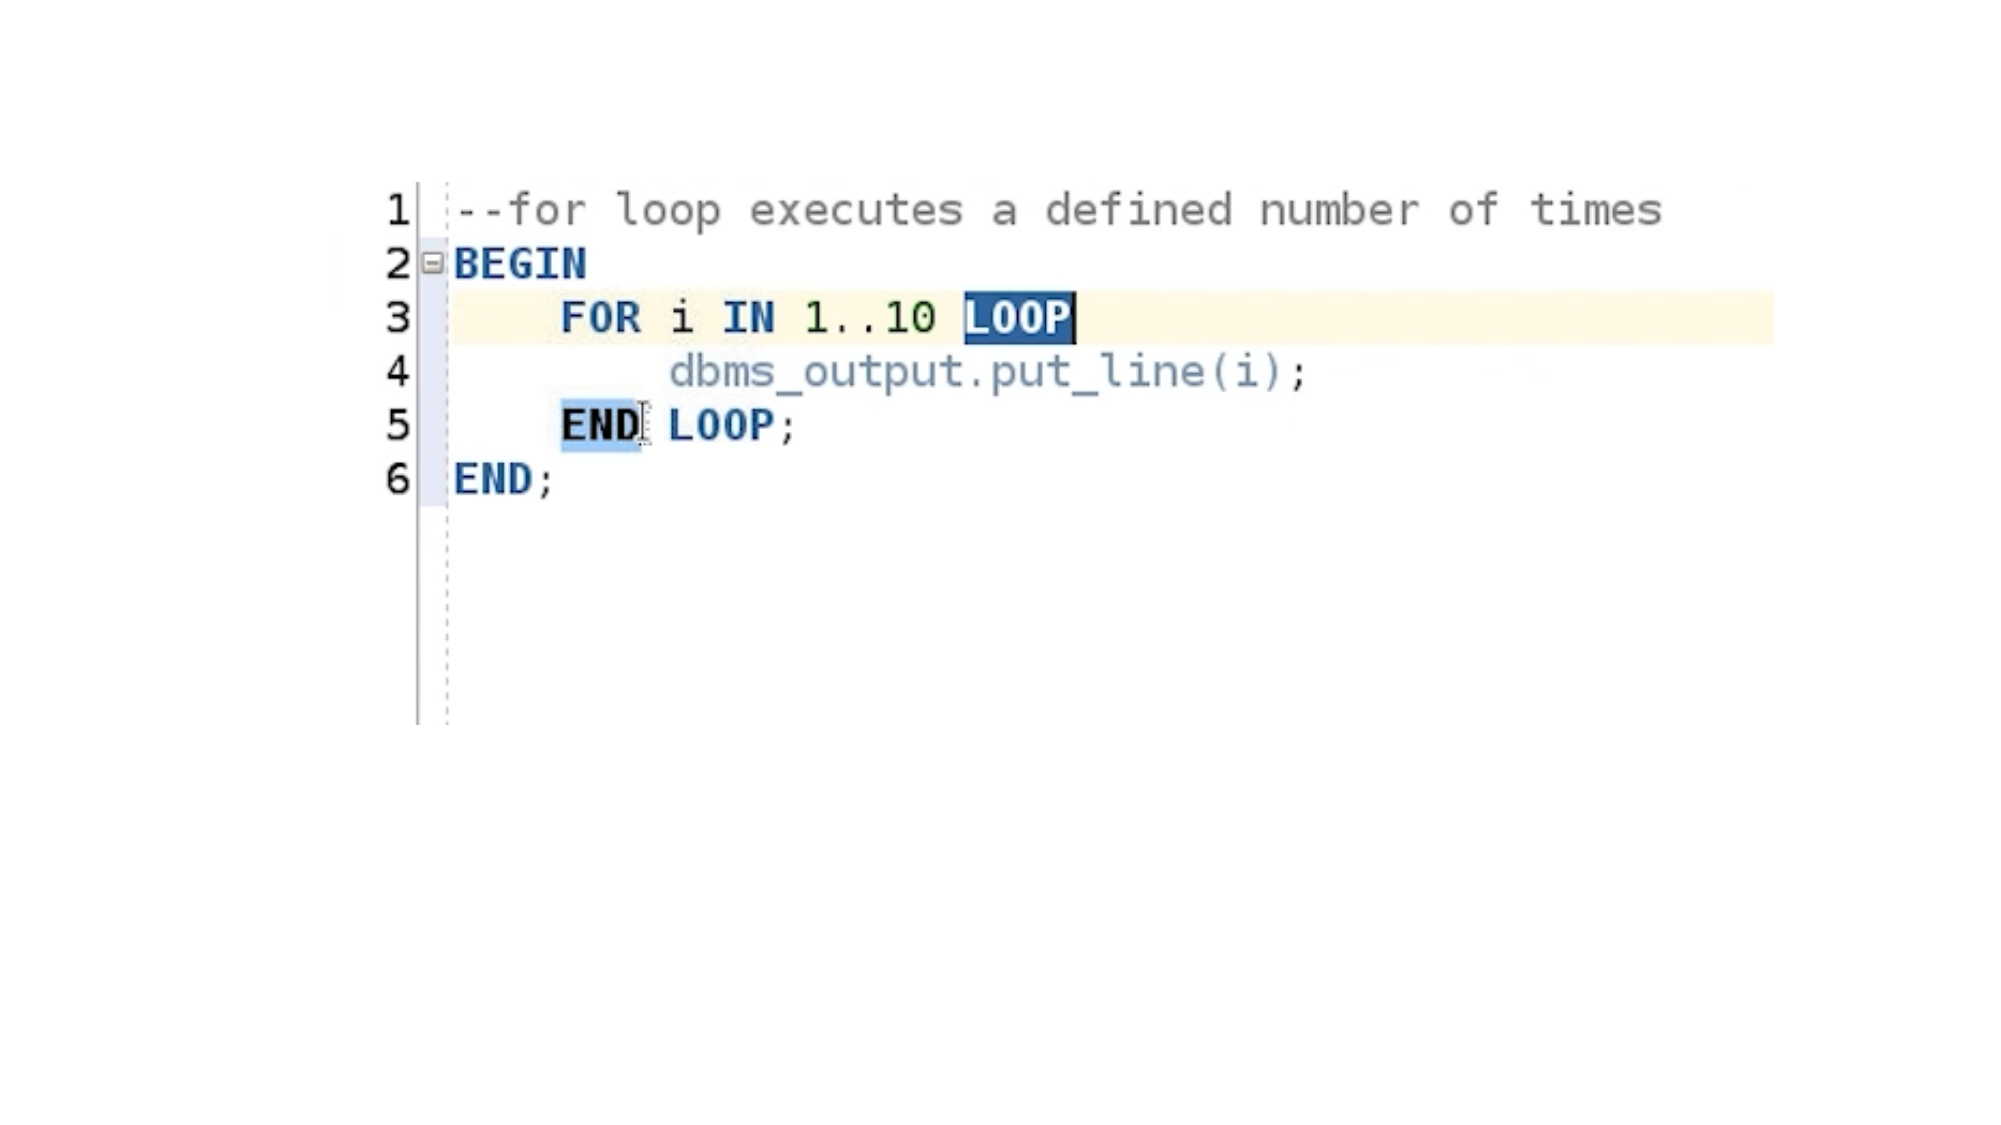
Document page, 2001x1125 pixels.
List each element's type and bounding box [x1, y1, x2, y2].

picture [331, 182, 1774, 725]
